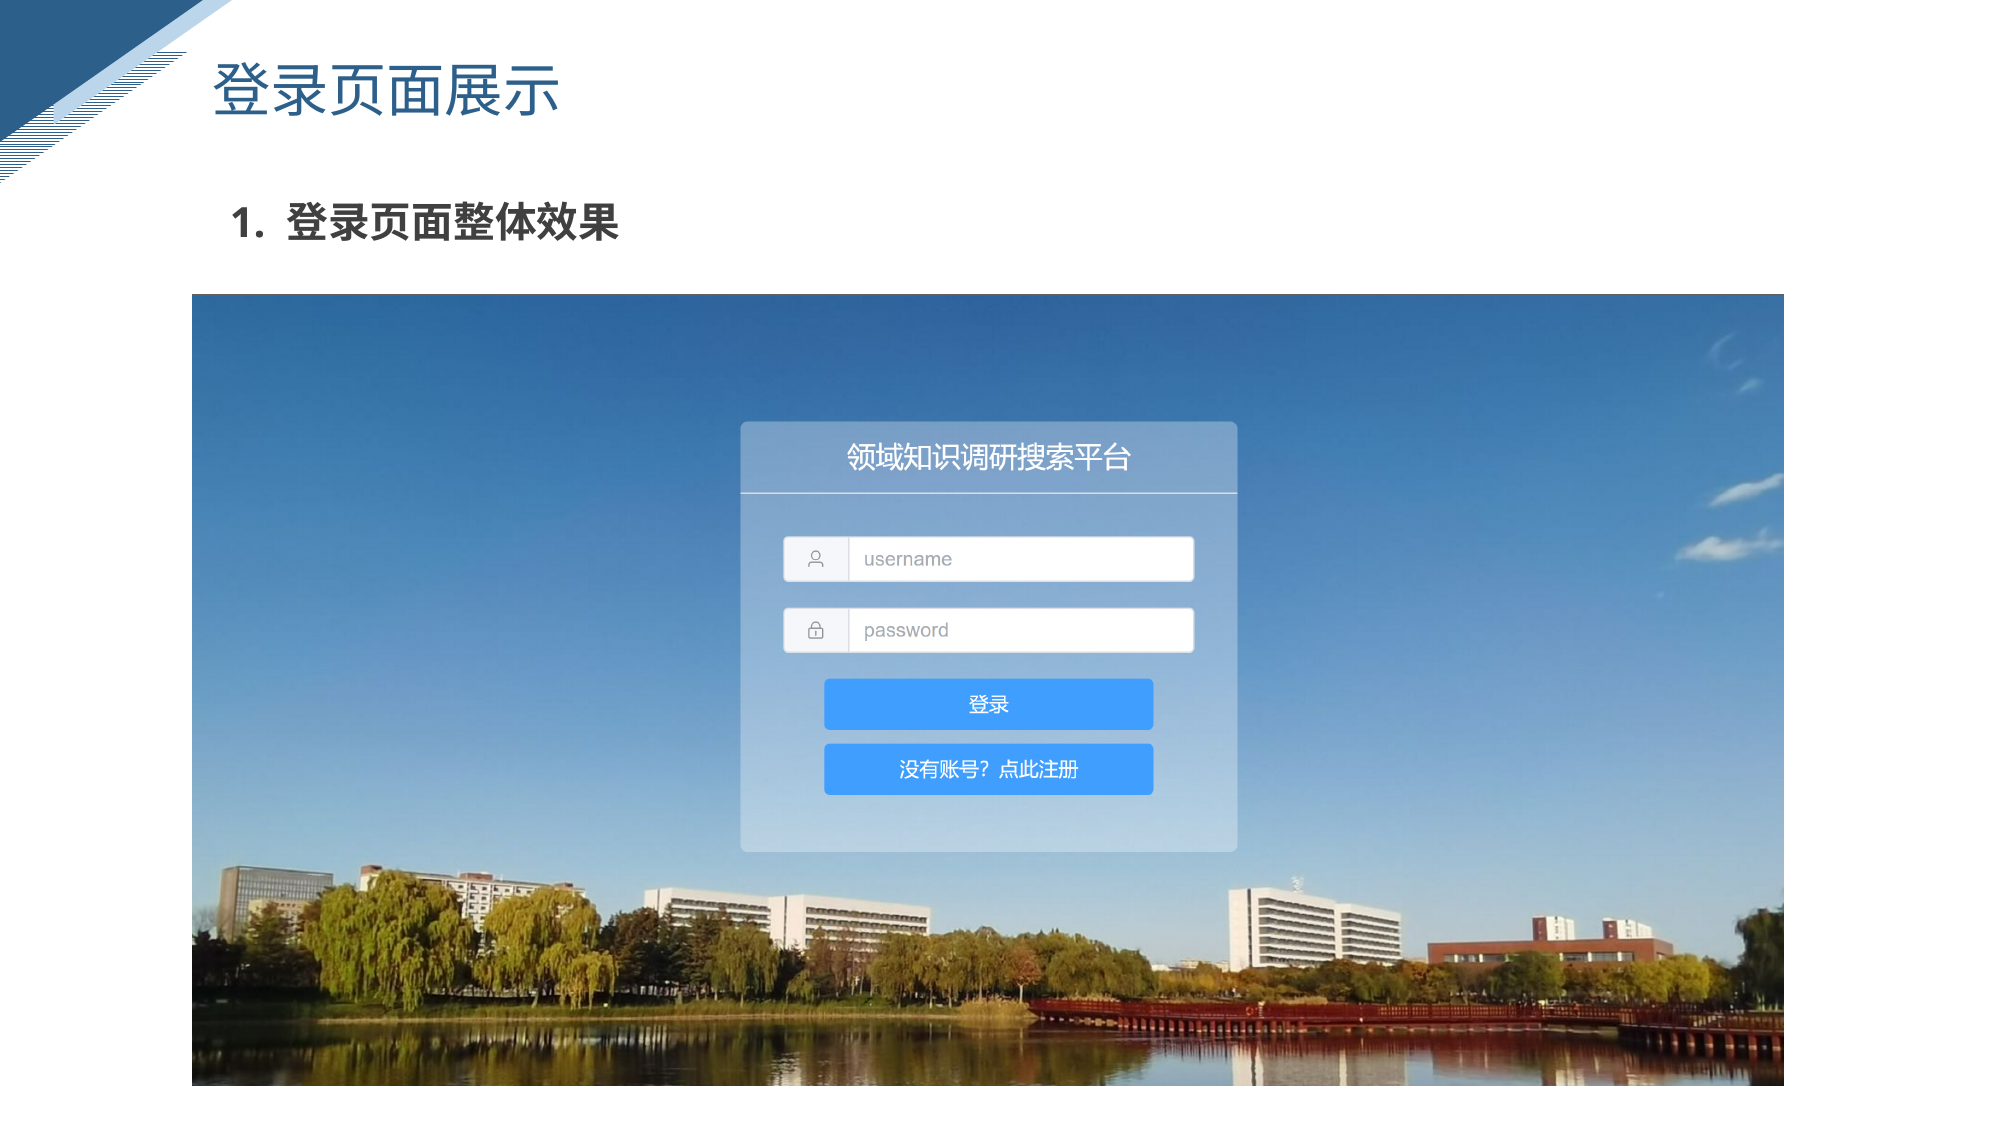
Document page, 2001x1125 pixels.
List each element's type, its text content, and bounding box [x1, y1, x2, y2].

text_box 1. 登录页面整体效果 [215, 188, 1784, 294]
picture [192, 294, 1784, 1086]
text_box 登录页面展示 [197, 46, 755, 131]
